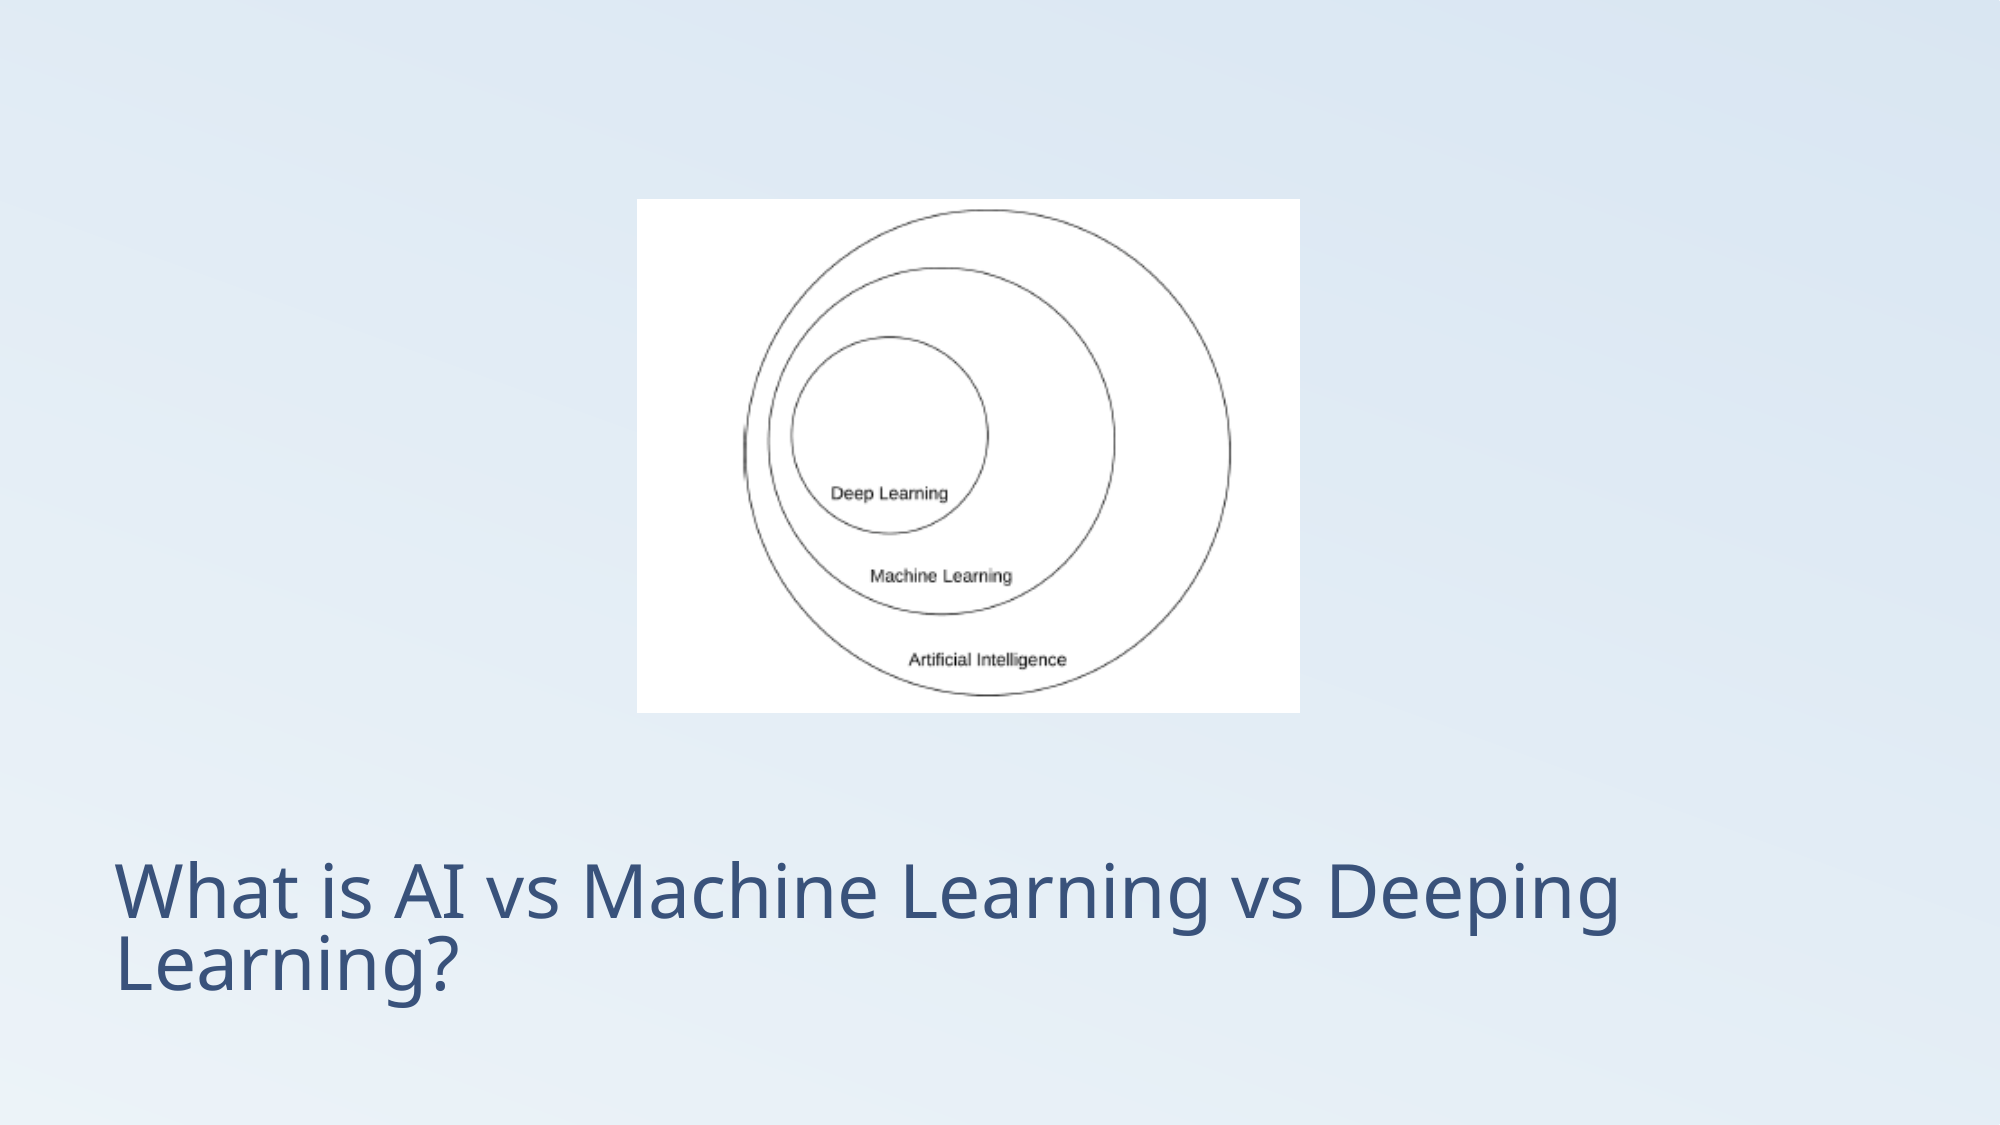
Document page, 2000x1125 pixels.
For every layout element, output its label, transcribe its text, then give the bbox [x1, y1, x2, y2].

picture [637, 199, 1300, 713]
title What is AI vs Machine Learning vs Deeping Learning? [99, 837, 1900, 1013]
